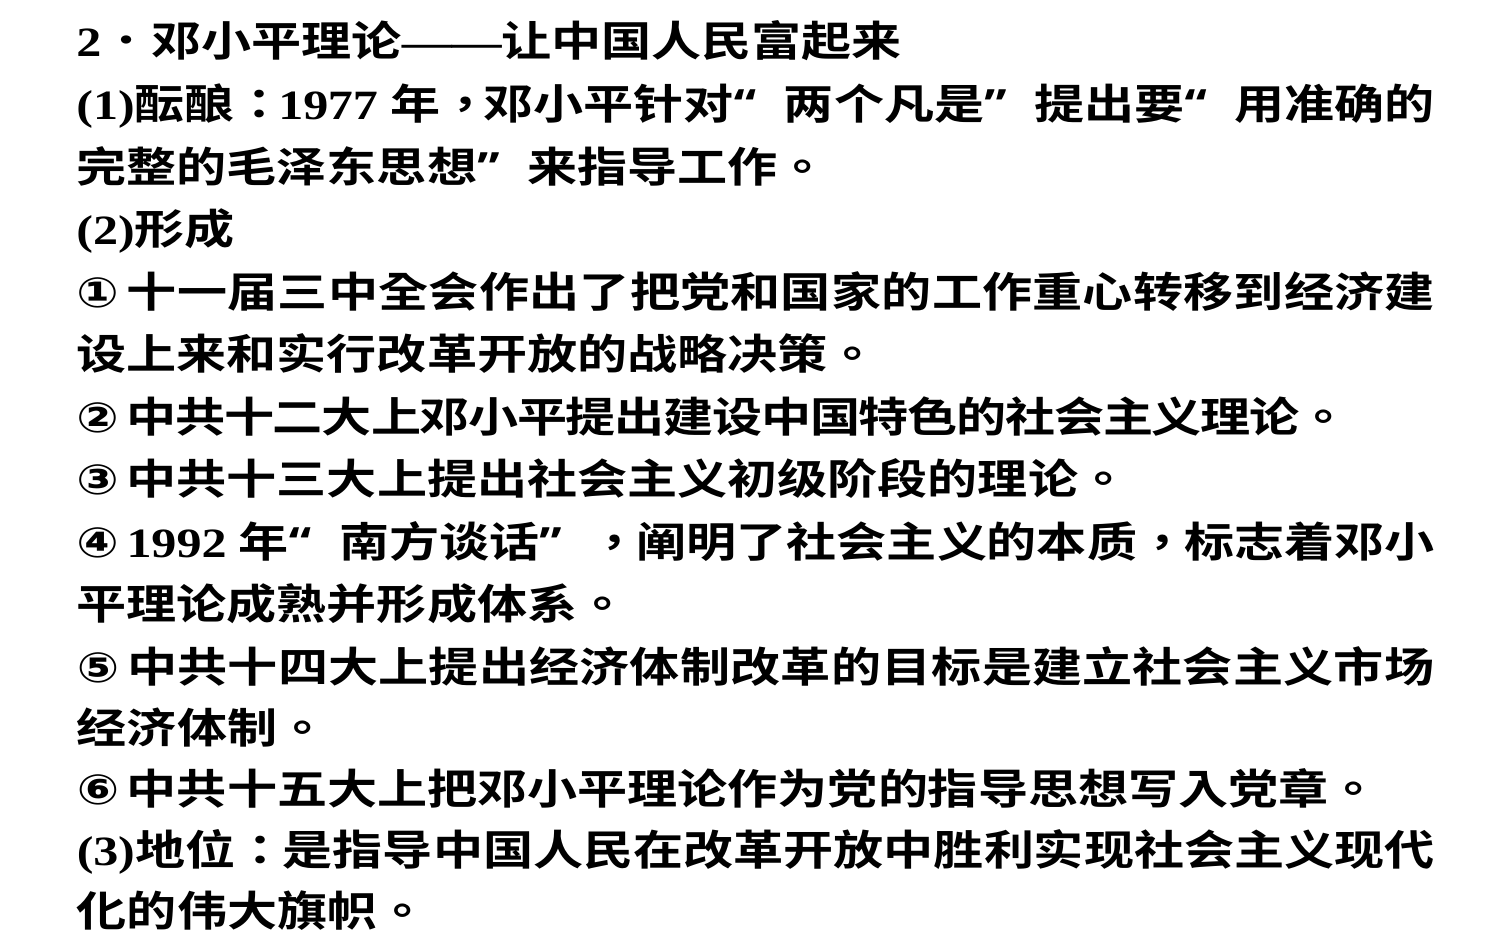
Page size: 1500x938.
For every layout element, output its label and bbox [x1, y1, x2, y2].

text_box [76, 633, 1438, 938]
text_box [76, 6, 1438, 633]
